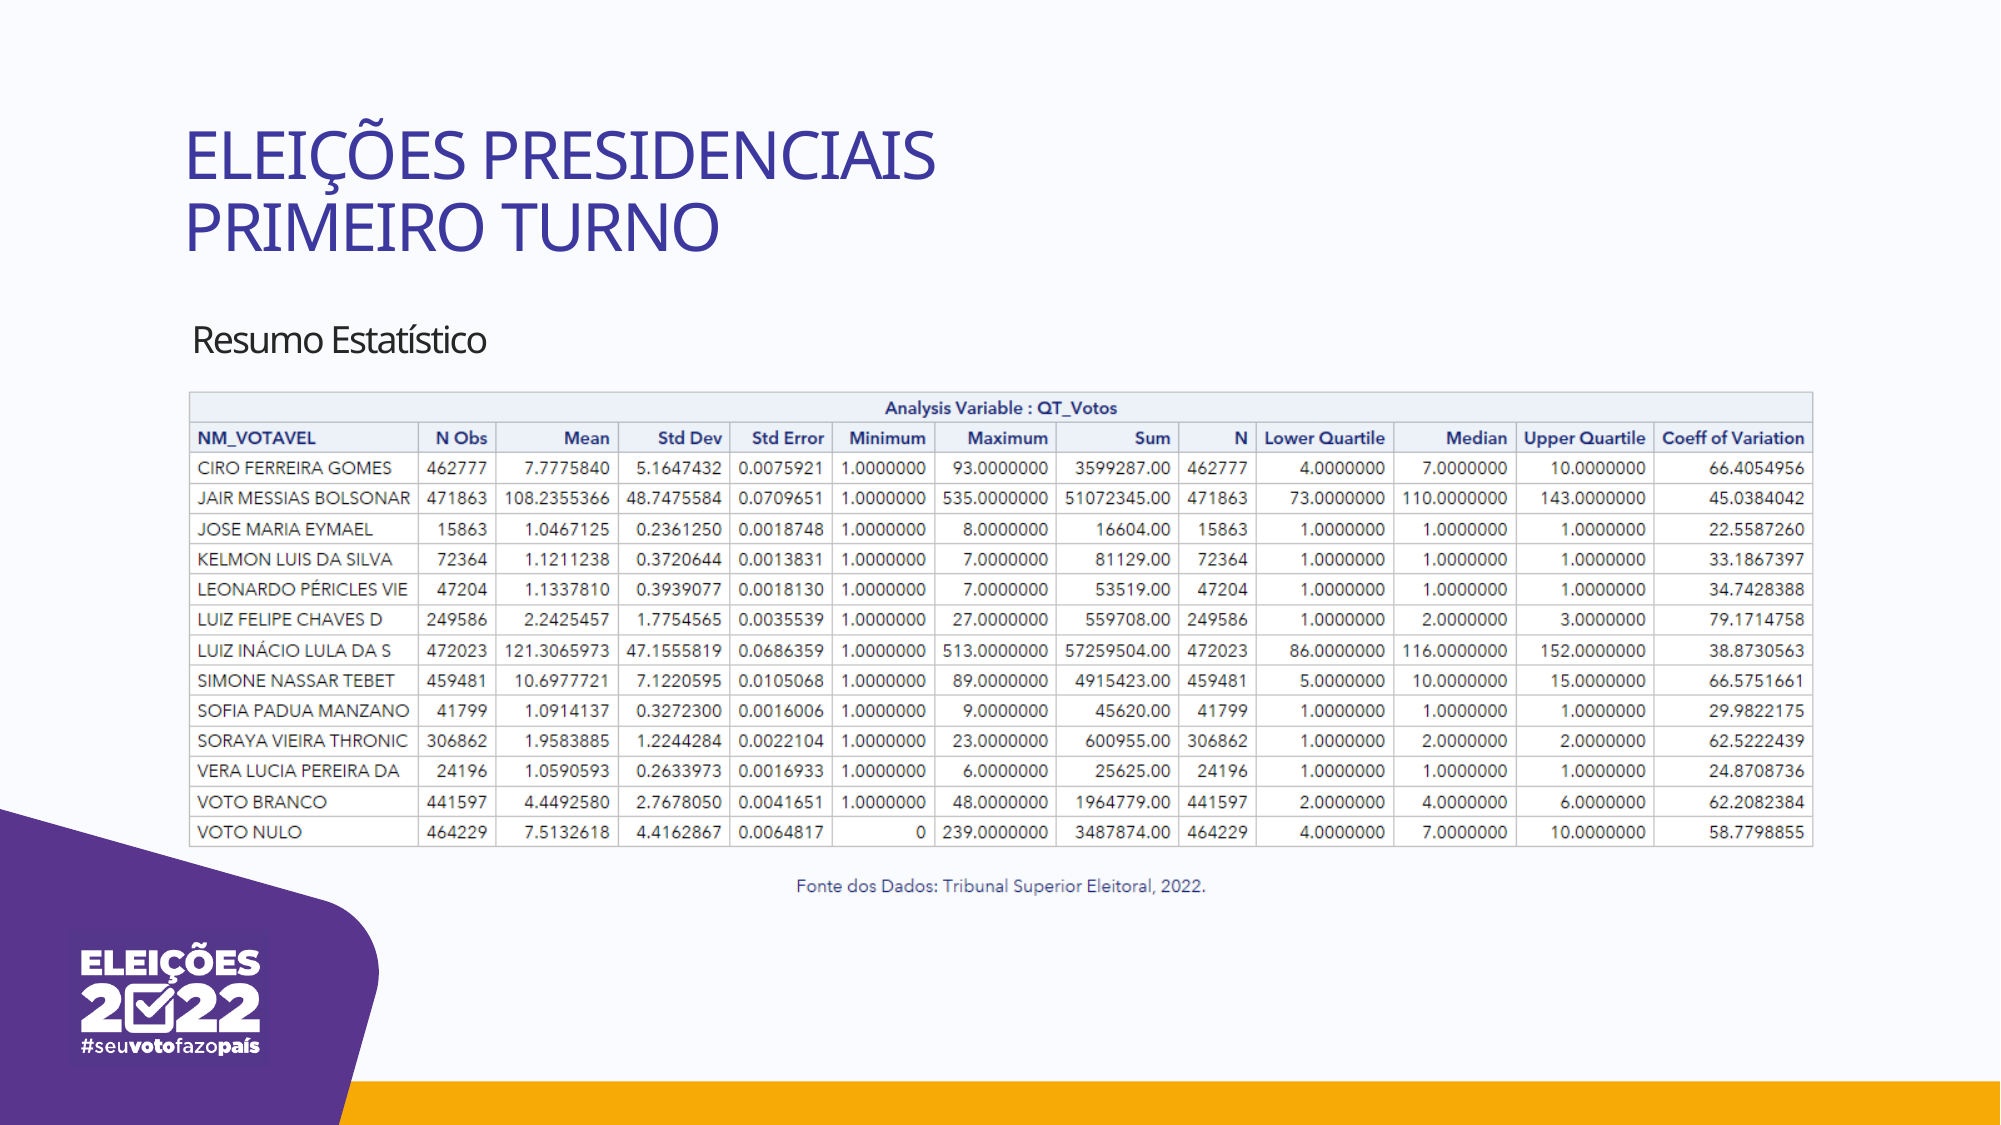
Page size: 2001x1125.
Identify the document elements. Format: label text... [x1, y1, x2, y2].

picture [184, 384, 1816, 901]
picture [68, 929, 270, 1067]
text_box ELEIÇÕES PRESIDENCIAIS PRIMEIRO TURNO [168, 102, 1344, 274]
text_box [341, 1080, 2000, 1125]
text_box Resumo Estatístico [176, 295, 1816, 370]
text_box [0, 807, 380, 1125]
